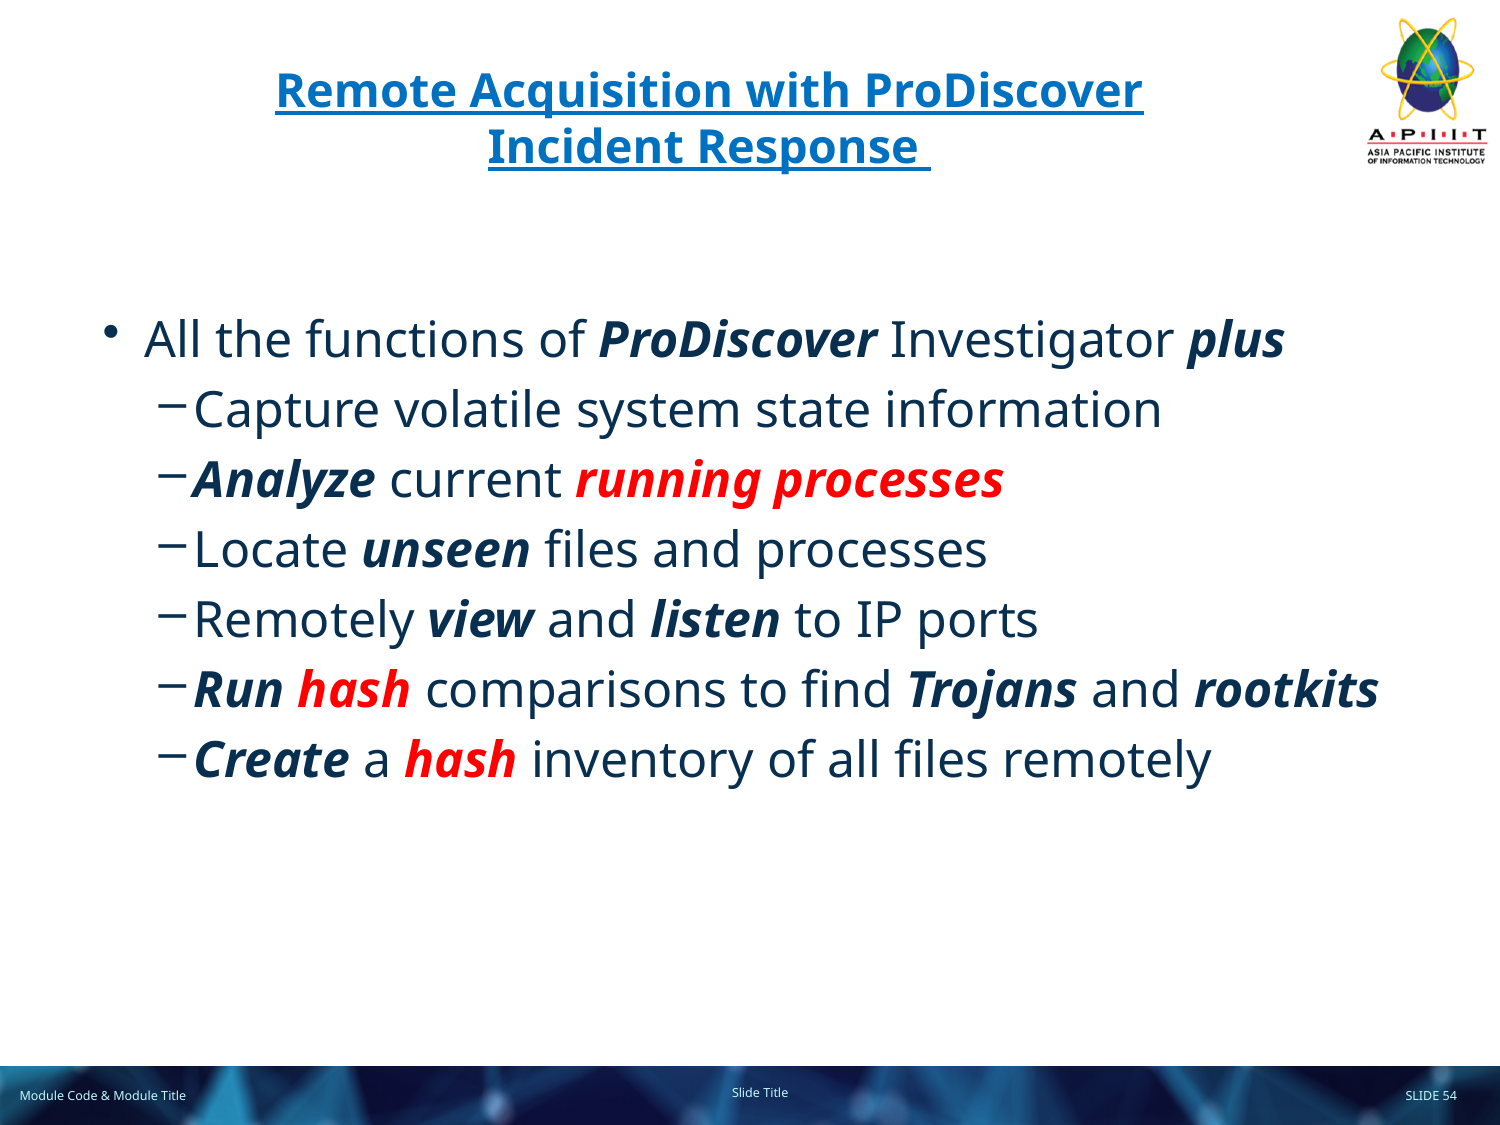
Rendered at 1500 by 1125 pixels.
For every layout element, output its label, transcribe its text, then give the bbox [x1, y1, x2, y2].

list All the functions of ProDiscover Investigator plus Capture volatile system state information Analyze current running processes Locate unseen files and processes Remotely view and listen to IP ports Run hash comparisons to find Trojans and rootkits Create a hash inventory of all files remotely [87, 299, 1413, 1000]
picture [1353, 0, 1500, 182]
title Remote Acquisition with ProDiscover Incident Response [255, 39, 1164, 194]
picture [0, 1066, 1500, 1125]
